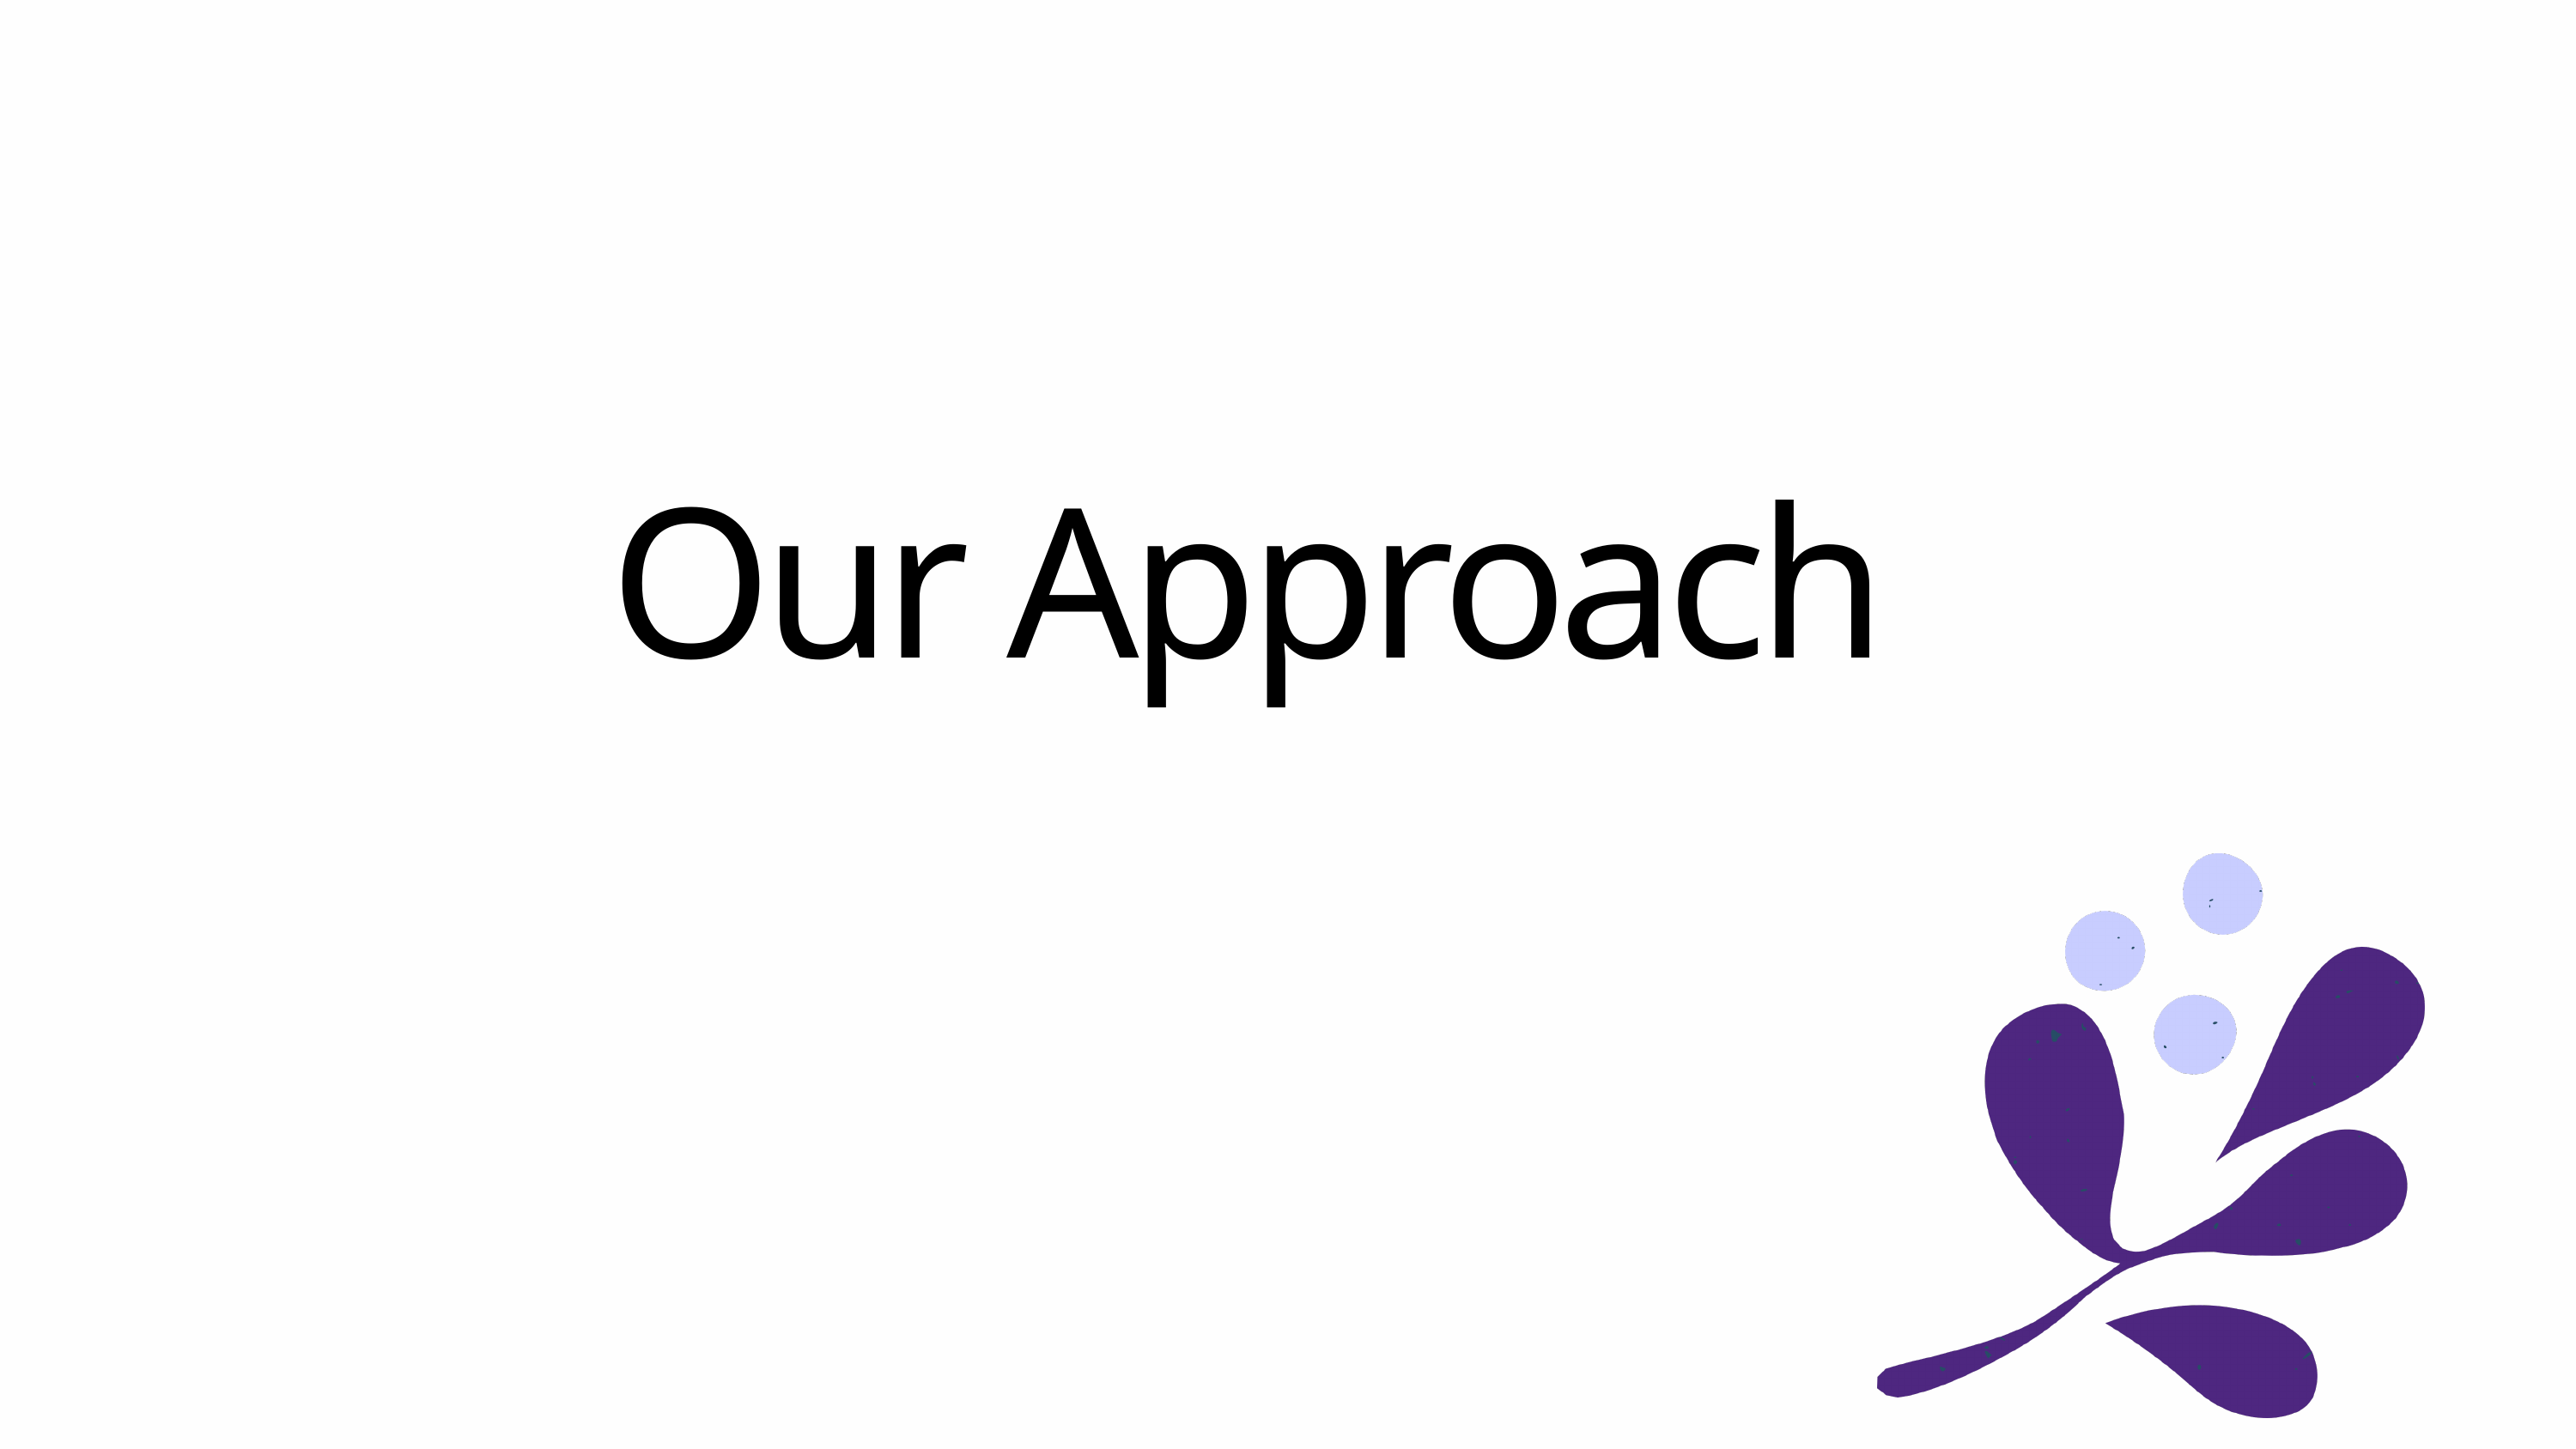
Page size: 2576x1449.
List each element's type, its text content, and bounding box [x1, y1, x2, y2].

text_box [1877, 853, 2432, 1420]
text_box Our Approach [591, 408, 1906, 700]
